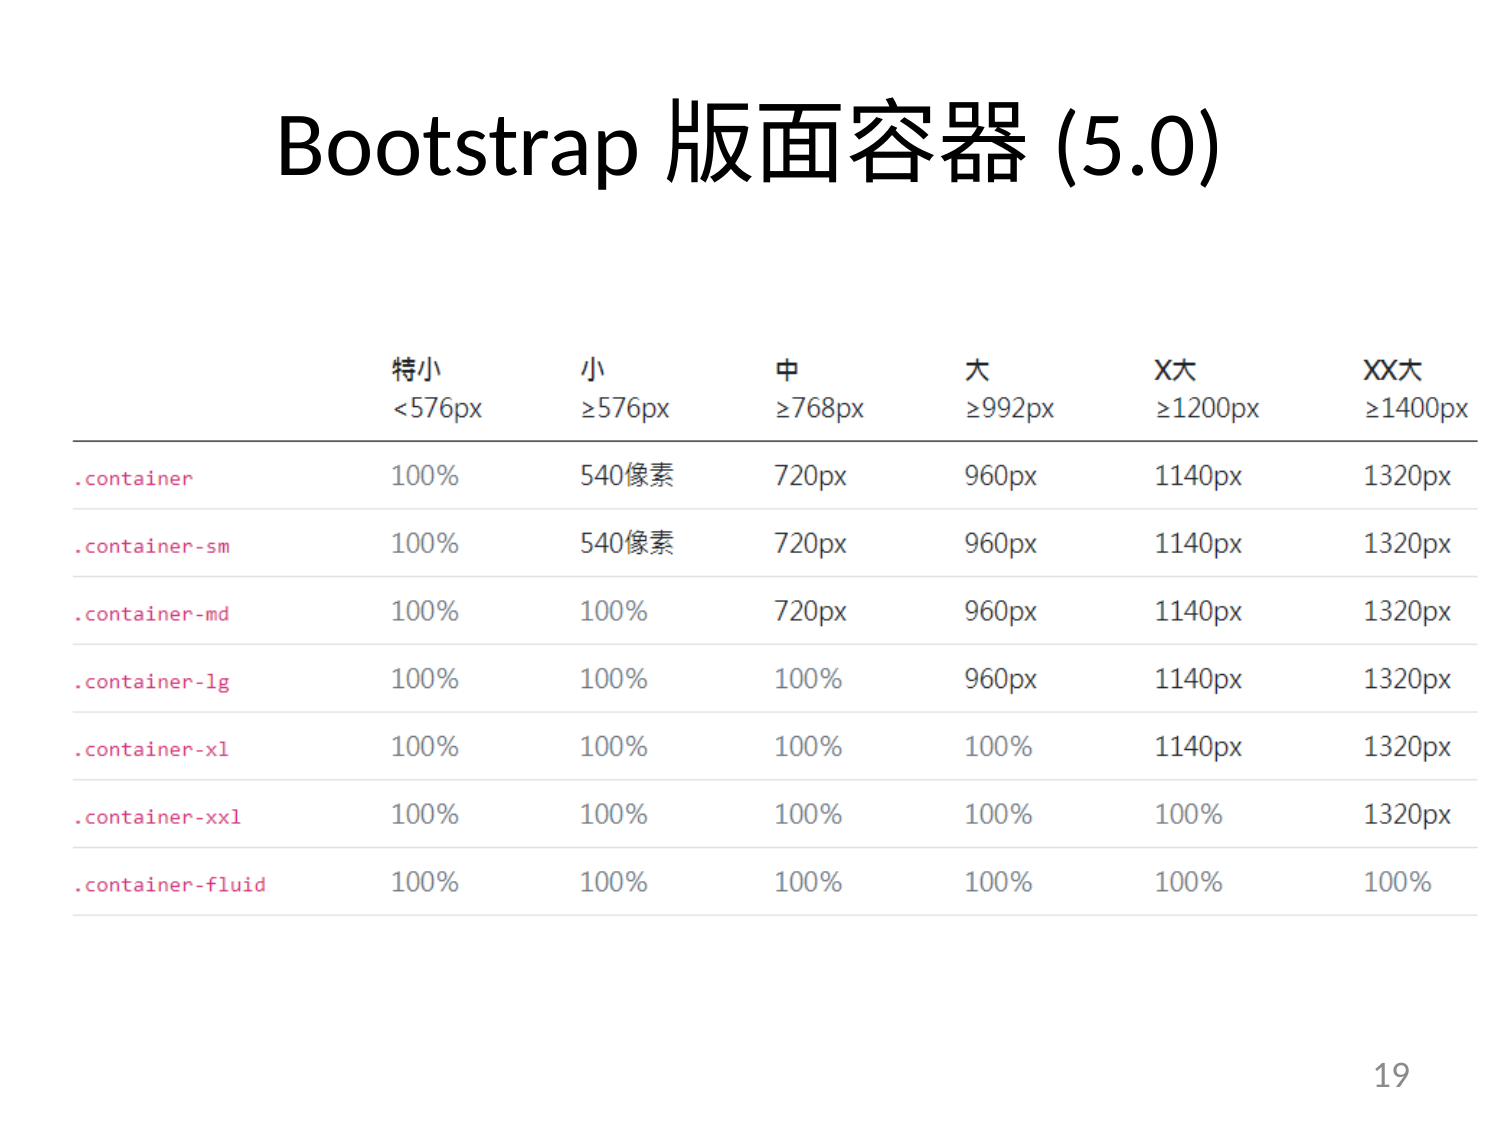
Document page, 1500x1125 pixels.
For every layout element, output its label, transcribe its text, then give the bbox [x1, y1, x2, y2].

title Bootstrap版面容器(5.0) [75, 45, 1425, 233]
slide_number 19 [1074, 1042, 1425, 1103]
picture [17, 326, 1479, 929]
